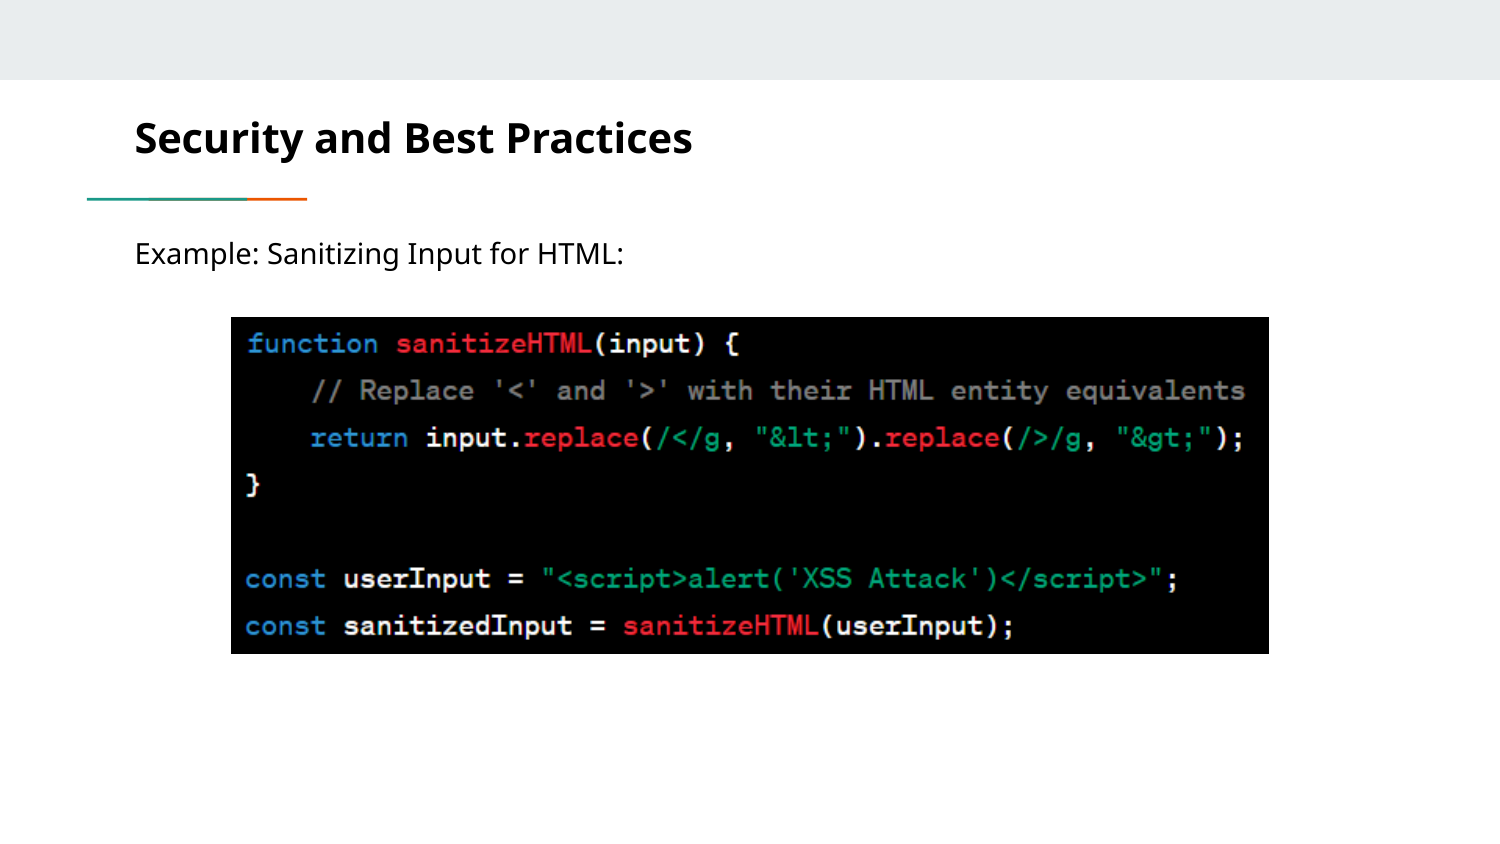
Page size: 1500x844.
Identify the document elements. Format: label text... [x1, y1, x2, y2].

list Example: Sanitizing Input for HTML: [119, 214, 1381, 712]
picture [230, 317, 1269, 654]
title Security and Best Practices [119, 89, 1381, 178]
